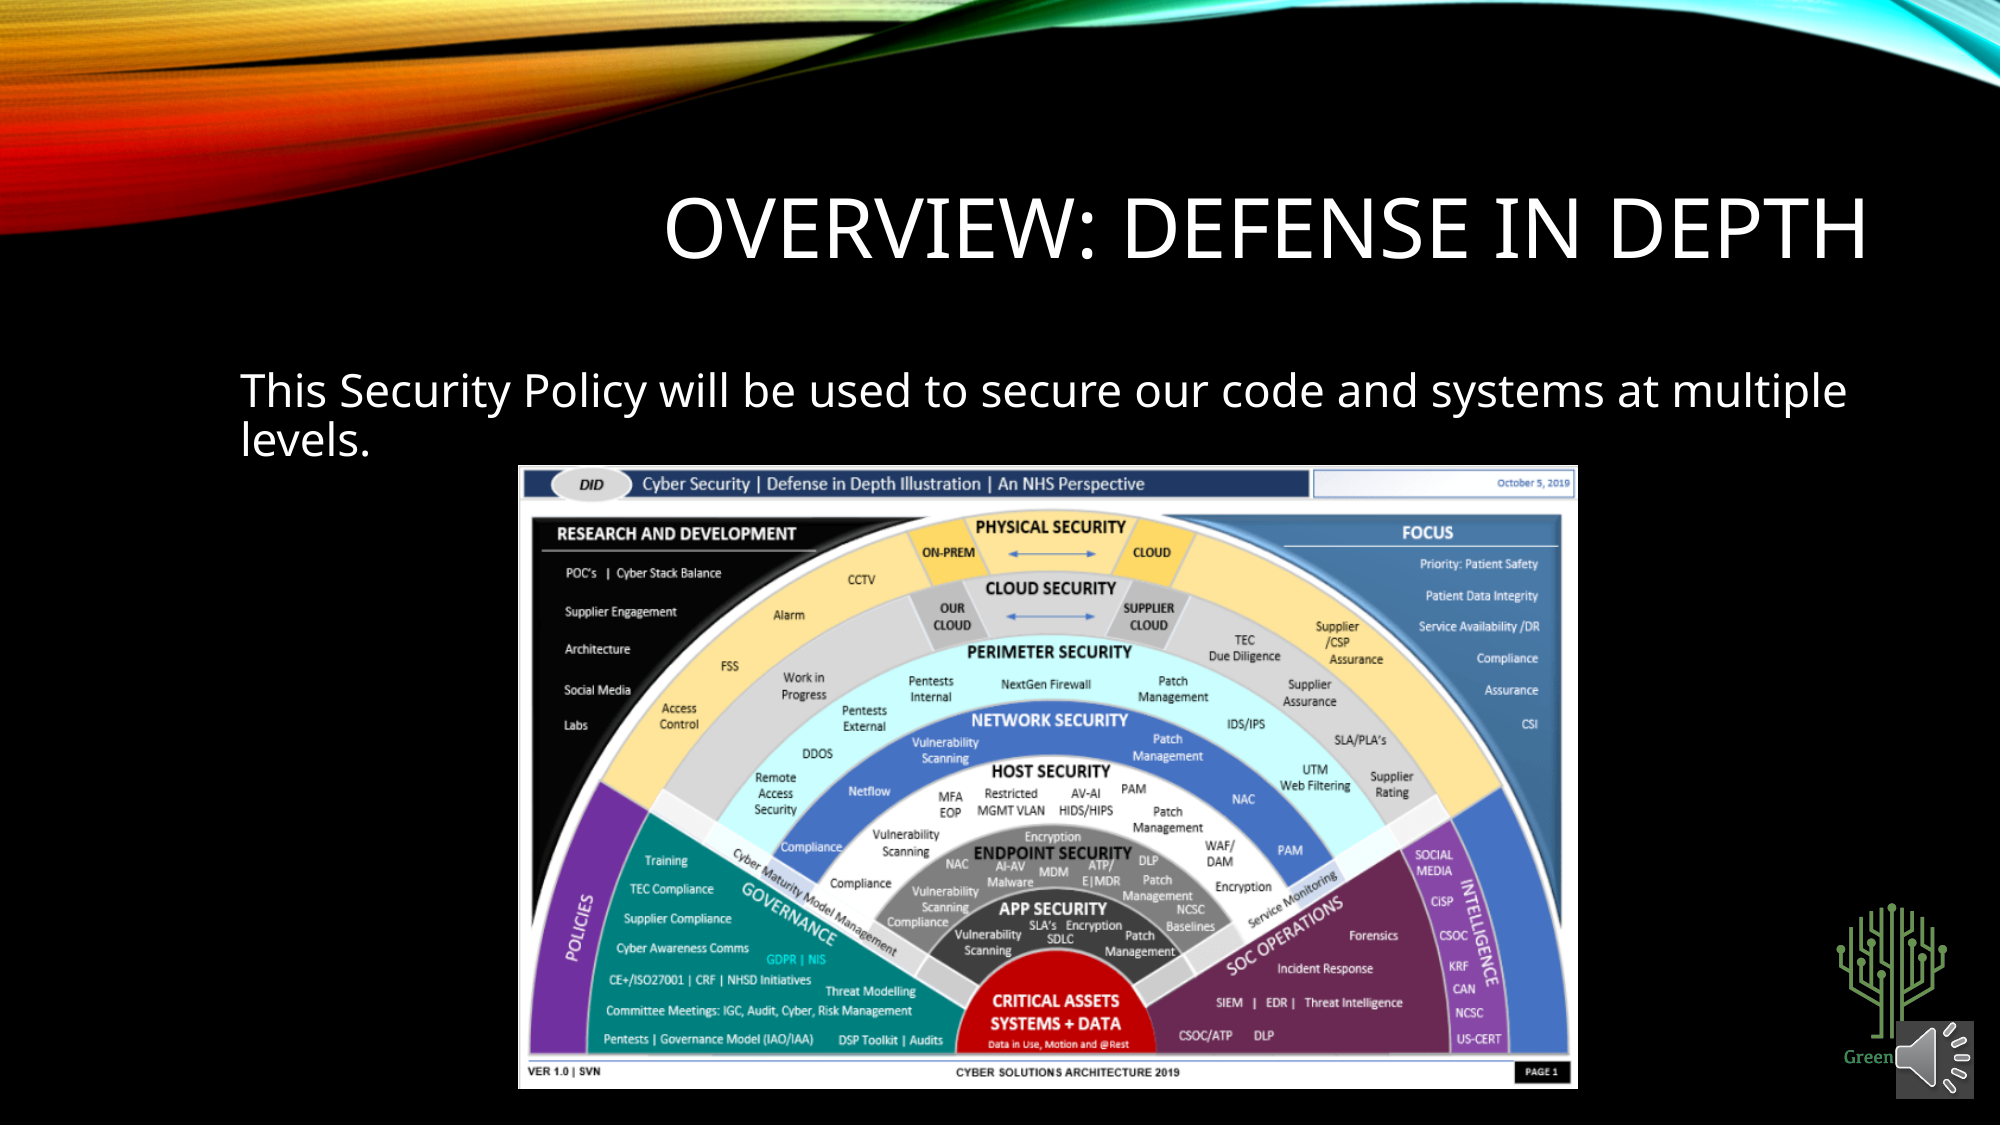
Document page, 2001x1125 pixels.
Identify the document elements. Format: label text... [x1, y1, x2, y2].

list This Security Policy will be used to secure our code and systems at multiple levels. [112, 360, 1888, 1021]
picture [0, 0, 2000, 237]
picture [518, 465, 1578, 1089]
picture [1817, 892, 1976, 1101]
title OVERVIEW: DEFENSE IN DEPTH [474, 125, 1888, 338]
